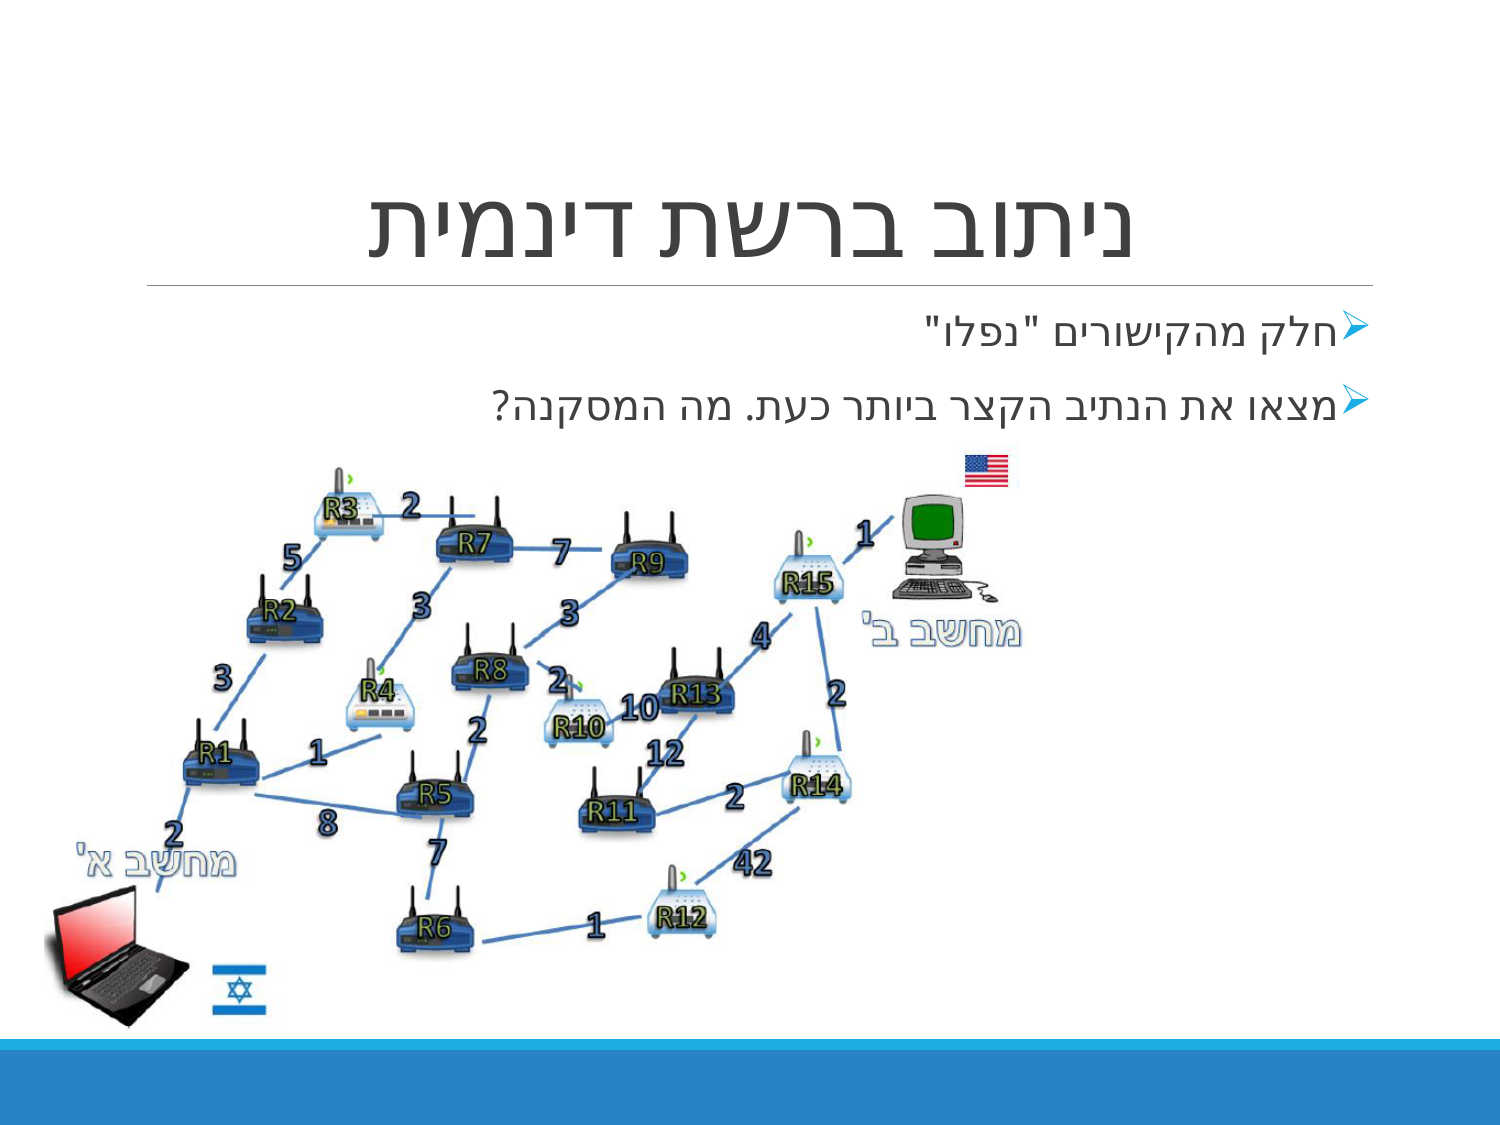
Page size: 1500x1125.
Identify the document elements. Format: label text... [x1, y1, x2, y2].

title ניתוב ברשת דינמית [135, 47, 1373, 285]
list חלק מהקישורים "נפלו" מצאו את הנתיב הקצר ביותר כעת. מה המסקנה? [135, 302, 1373, 457]
picture [40, 443, 1030, 1037]
